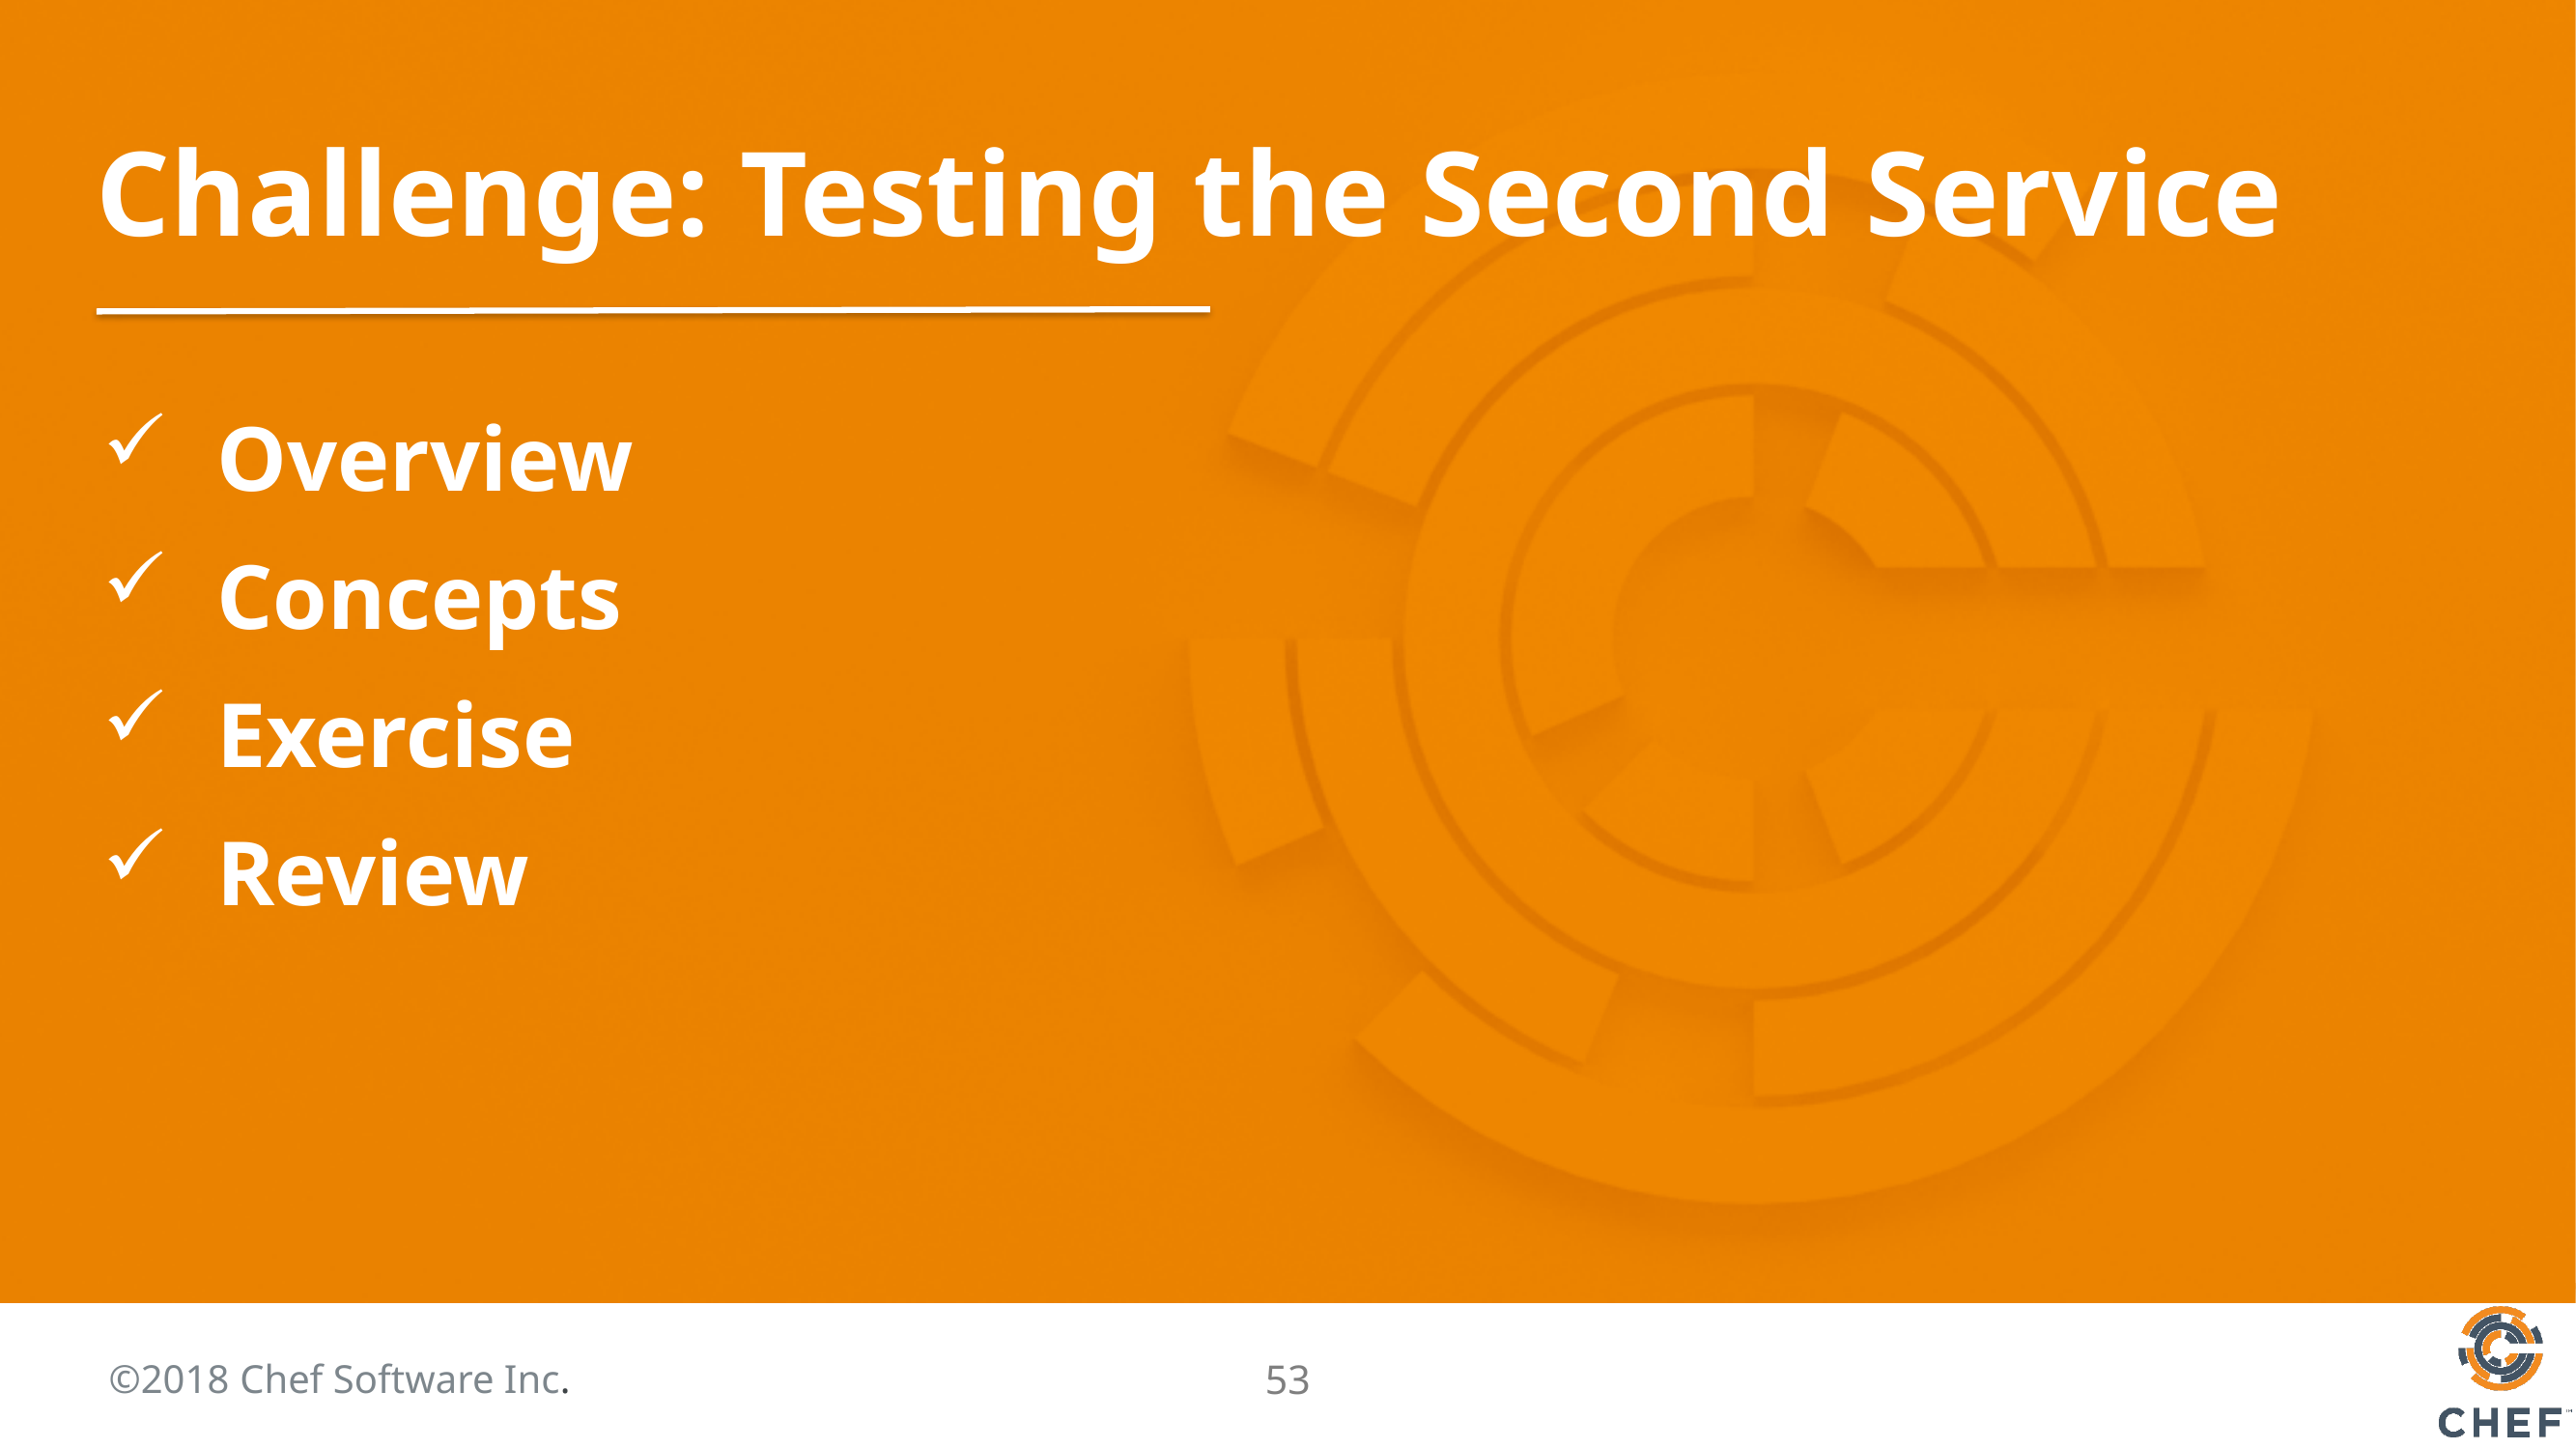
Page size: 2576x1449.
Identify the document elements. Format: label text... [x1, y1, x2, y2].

picture [0, 0, 2576, 1449]
title Challenge: Testing the Second Service [96, 135, 2501, 268]
list Overview Concepts Exercise Review [102, 402, 1210, 1142]
